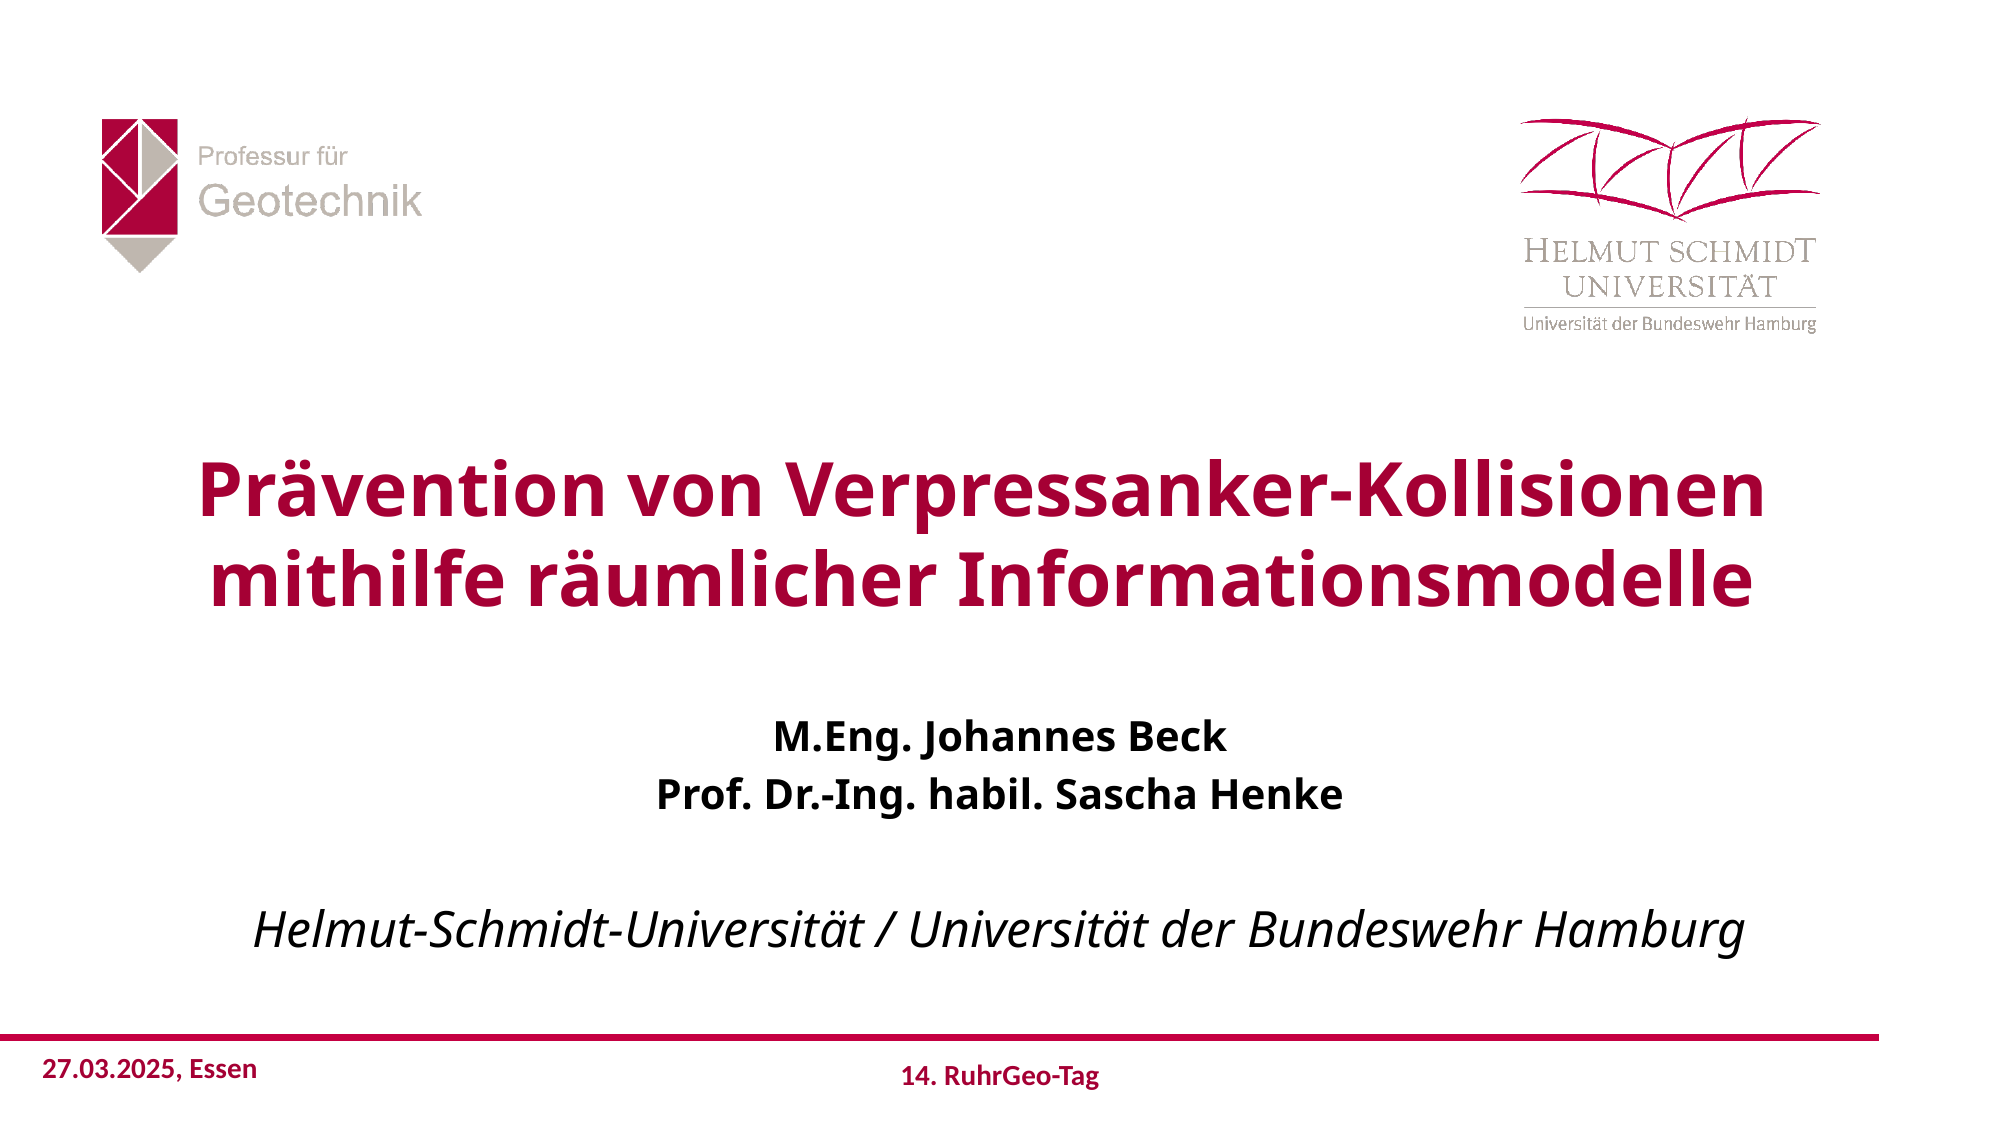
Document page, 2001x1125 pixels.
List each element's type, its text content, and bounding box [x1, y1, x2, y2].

title Prävention von Verpressanker-Kollisionen mithilfe räumlicher Informationsmodelle [150, 456, 1816, 607]
text_box 27.03.2025, Essen [26, 1042, 274, 1118]
text_box 14. RuhrGeo-Tag [465, 1049, 1535, 1125]
picture [102, 118, 422, 273]
picture [1519, 116, 1822, 334]
subtitle M.Eng. Johannes Beck Prof. Dr.-Ing. habil. Sascha Henke Helmut-Schmidt-Universität / Universität der Bundeswehr Hamburg [150, 701, 1850, 974]
